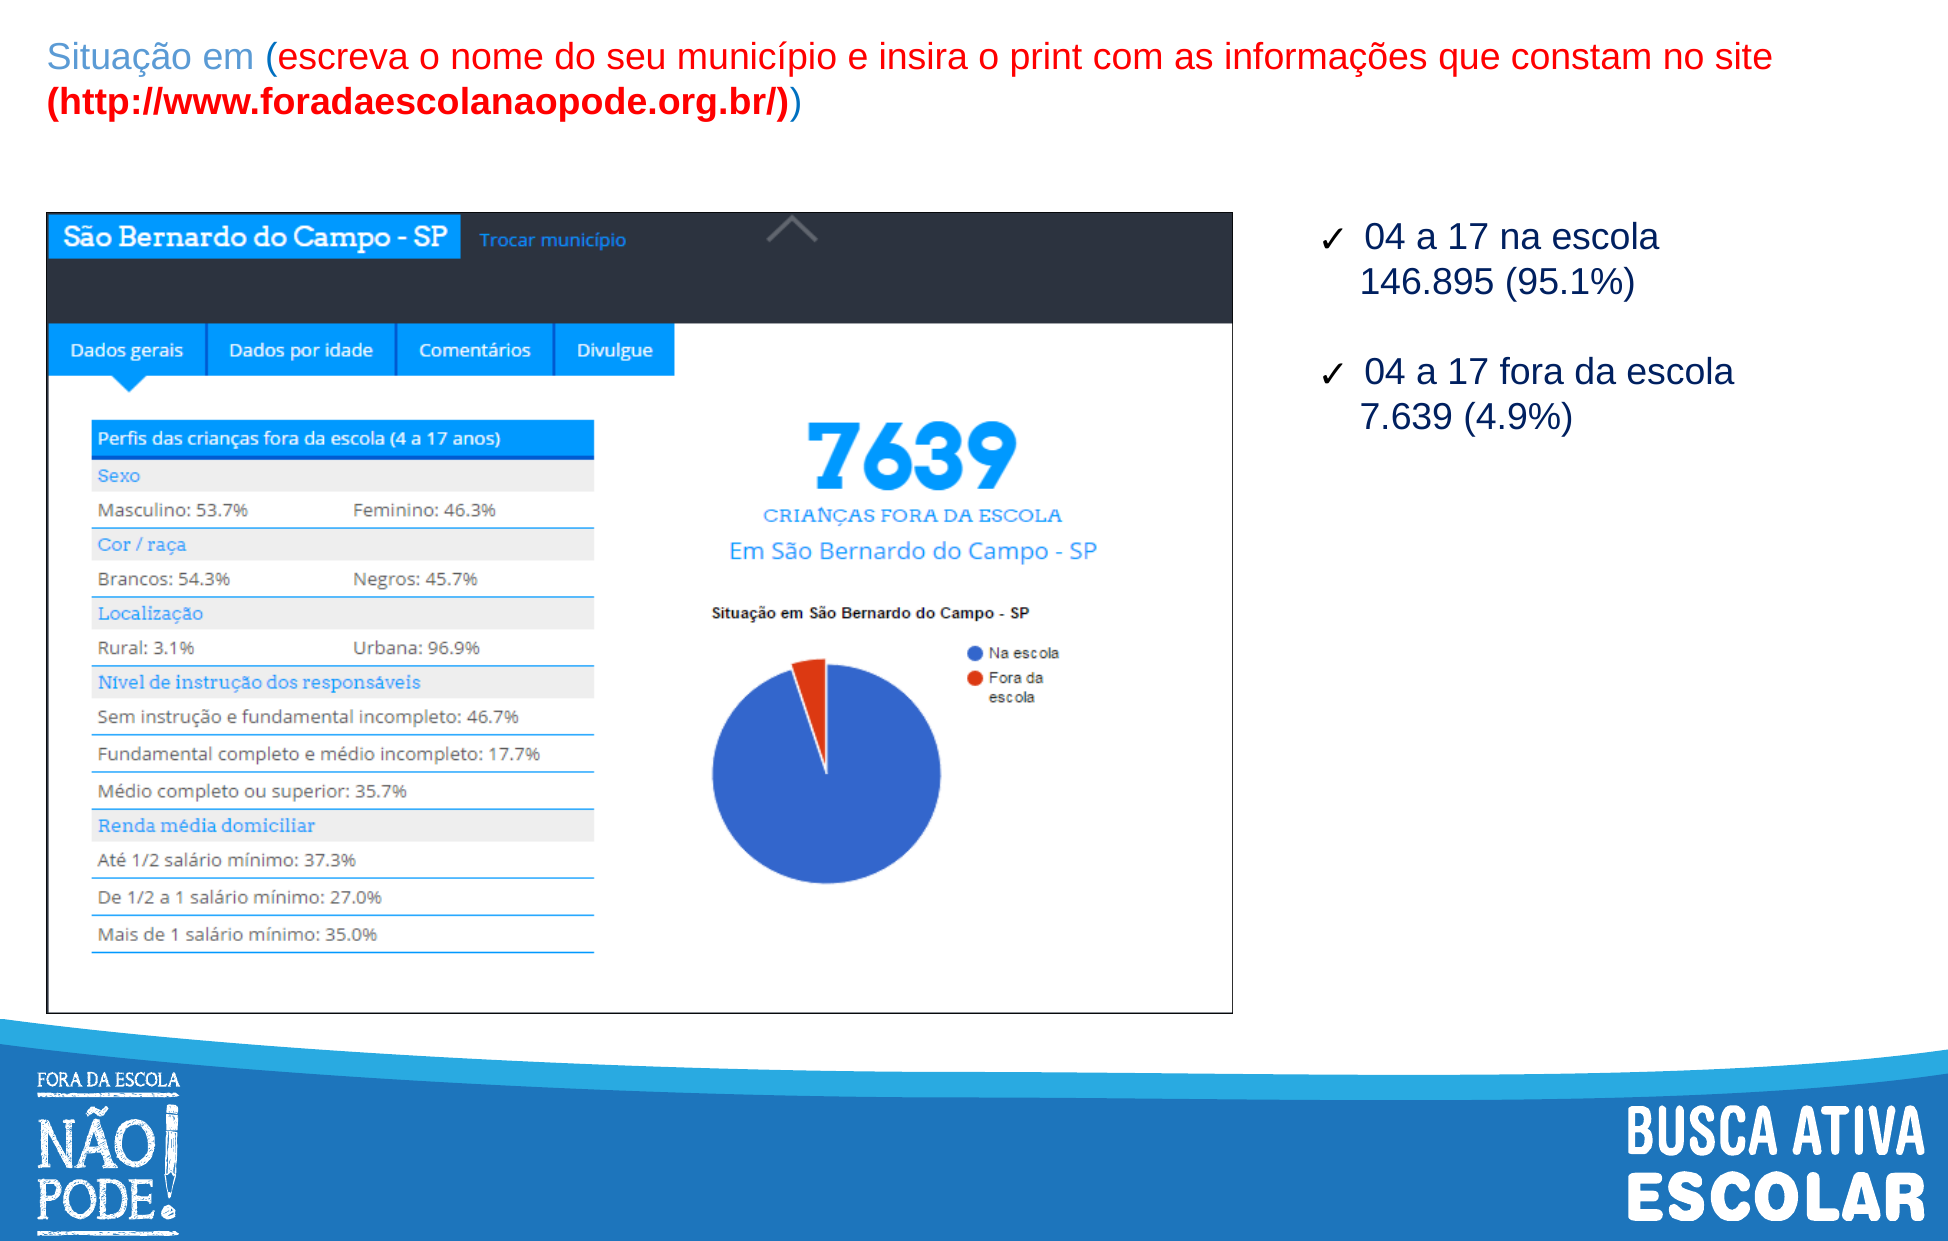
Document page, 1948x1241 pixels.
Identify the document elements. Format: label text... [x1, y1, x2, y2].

picture [46, 212, 1233, 1014]
title Situação em (escreva o nome do seu município e insira o print com as informações que constam no site (http://www.foradaescolanaopode.org.br/)) [46, 32, 1912, 306]
text_box 04 a 17 na escola 146.895 (95.1%) 04 a 17 fora da escola 7.639 (4.9%) [1317, 212, 1912, 1014]
